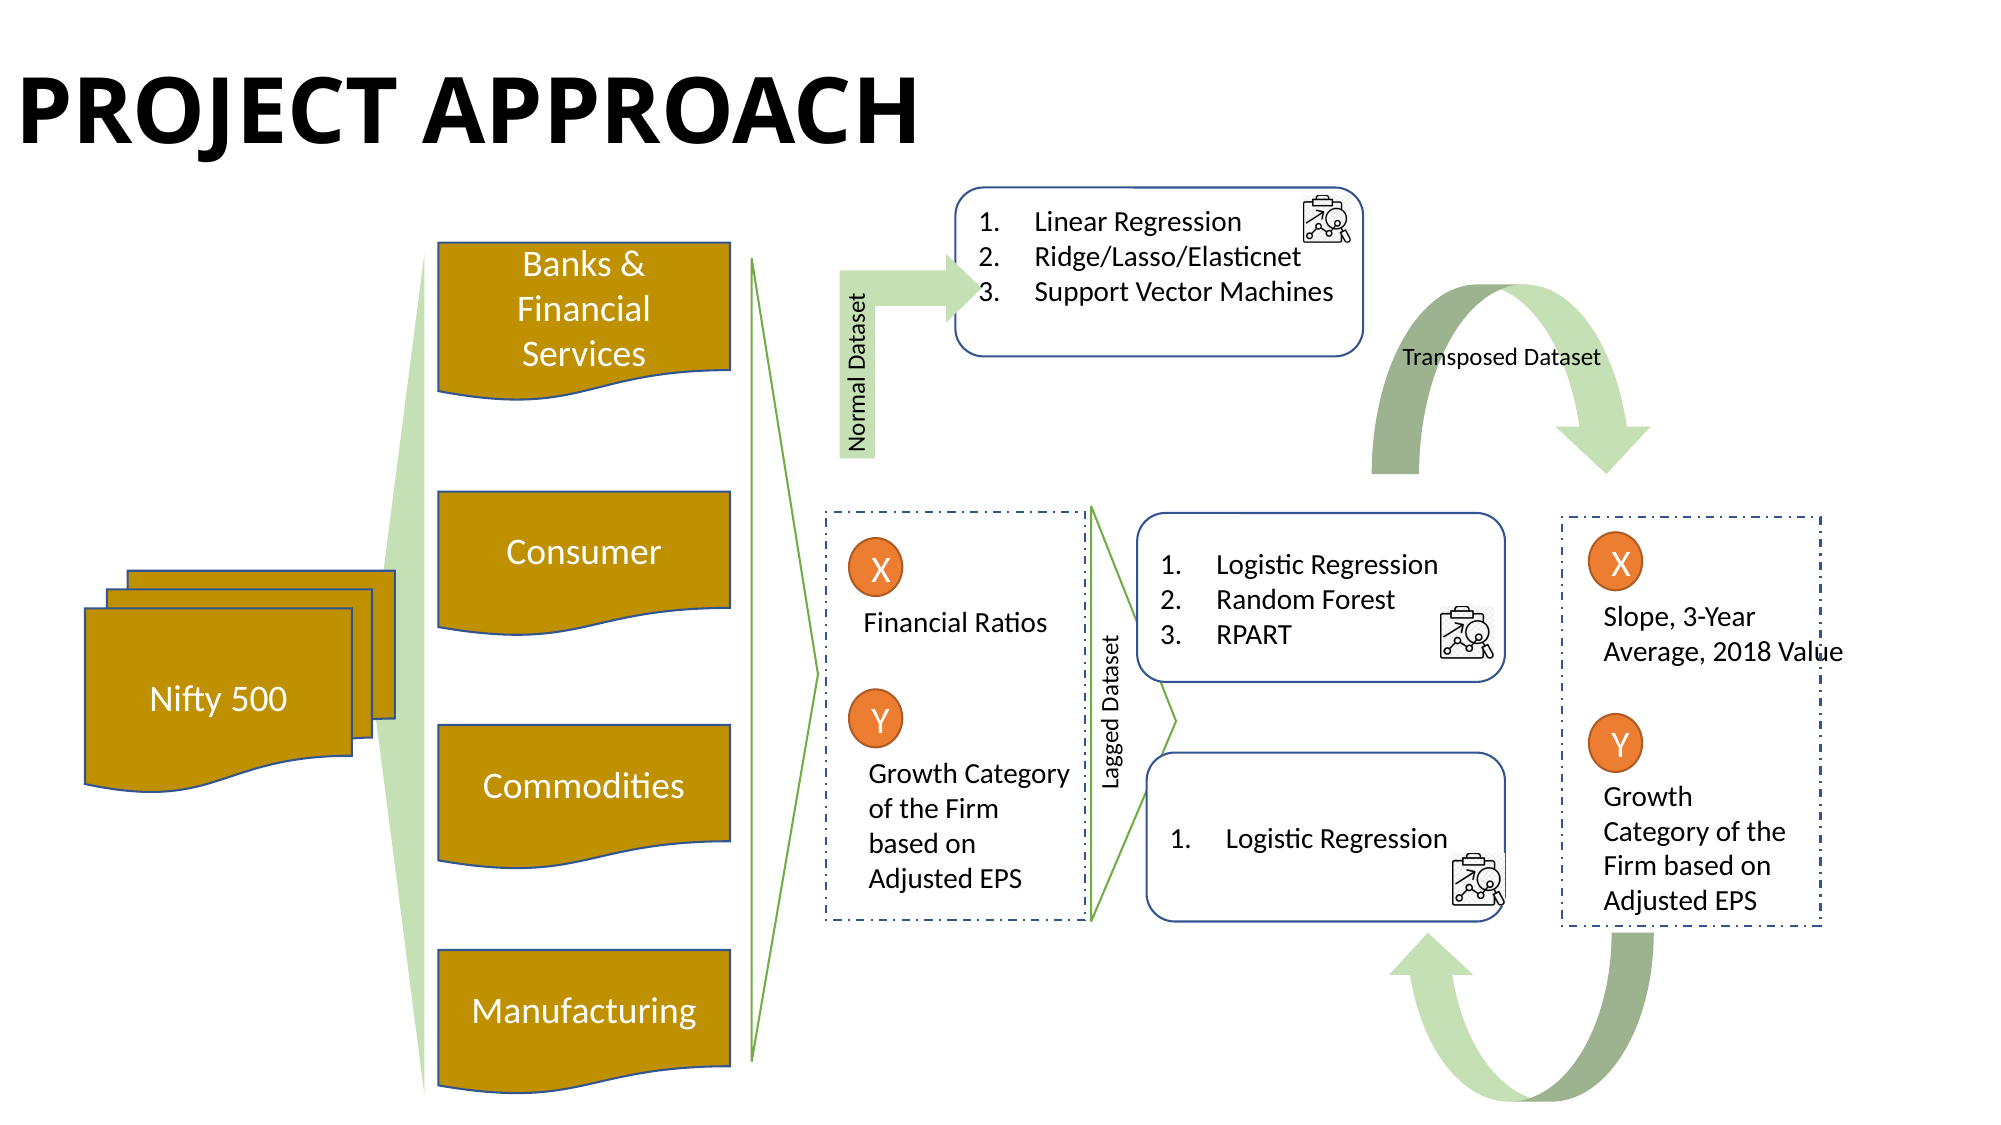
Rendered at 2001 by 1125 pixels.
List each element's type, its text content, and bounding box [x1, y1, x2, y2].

text_box Consumer [437, 490, 732, 636]
text_box Commodities [437, 723, 732, 870]
text_box [1553, 378, 1653, 476]
text_box [878, 251, 955, 325]
text_box [1386, 931, 1655, 1103]
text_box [955, 187, 1364, 357]
text_box Transposed Dataset [1387, 333, 1747, 378]
text_box Normal Dataset [832, 236, 878, 468]
text_box Logistic Regression Random Forest RPART [1136, 511, 1506, 683]
text_box [750, 258, 820, 1062]
text_box [1561, 516, 1822, 927]
picture [1440, 606, 1494, 659]
text_box Slope, 3-Year Average, 2018 Value [1821, 590, 1859, 675]
text_box Manufacturing [437, 948, 732, 1095]
text_box Banks & Financial Services [437, 241, 732, 401]
text_box [1405, 283, 1597, 333]
picture [1452, 853, 1505, 906]
text_box Nifty 500 [83, 569, 396, 793]
text_box [1090, 505, 1108, 545]
text_box [1090, 604, 1178, 922]
text_box Logistic Regression [1145, 751, 1506, 923]
text_box [1370, 372, 1435, 476]
text_box [825, 511, 1086, 921]
text_box Lagged Dataset [1085, 545, 1131, 805]
text_box [375, 253, 426, 1096]
title PROJECT APPROACH [0, 4, 1725, 223]
